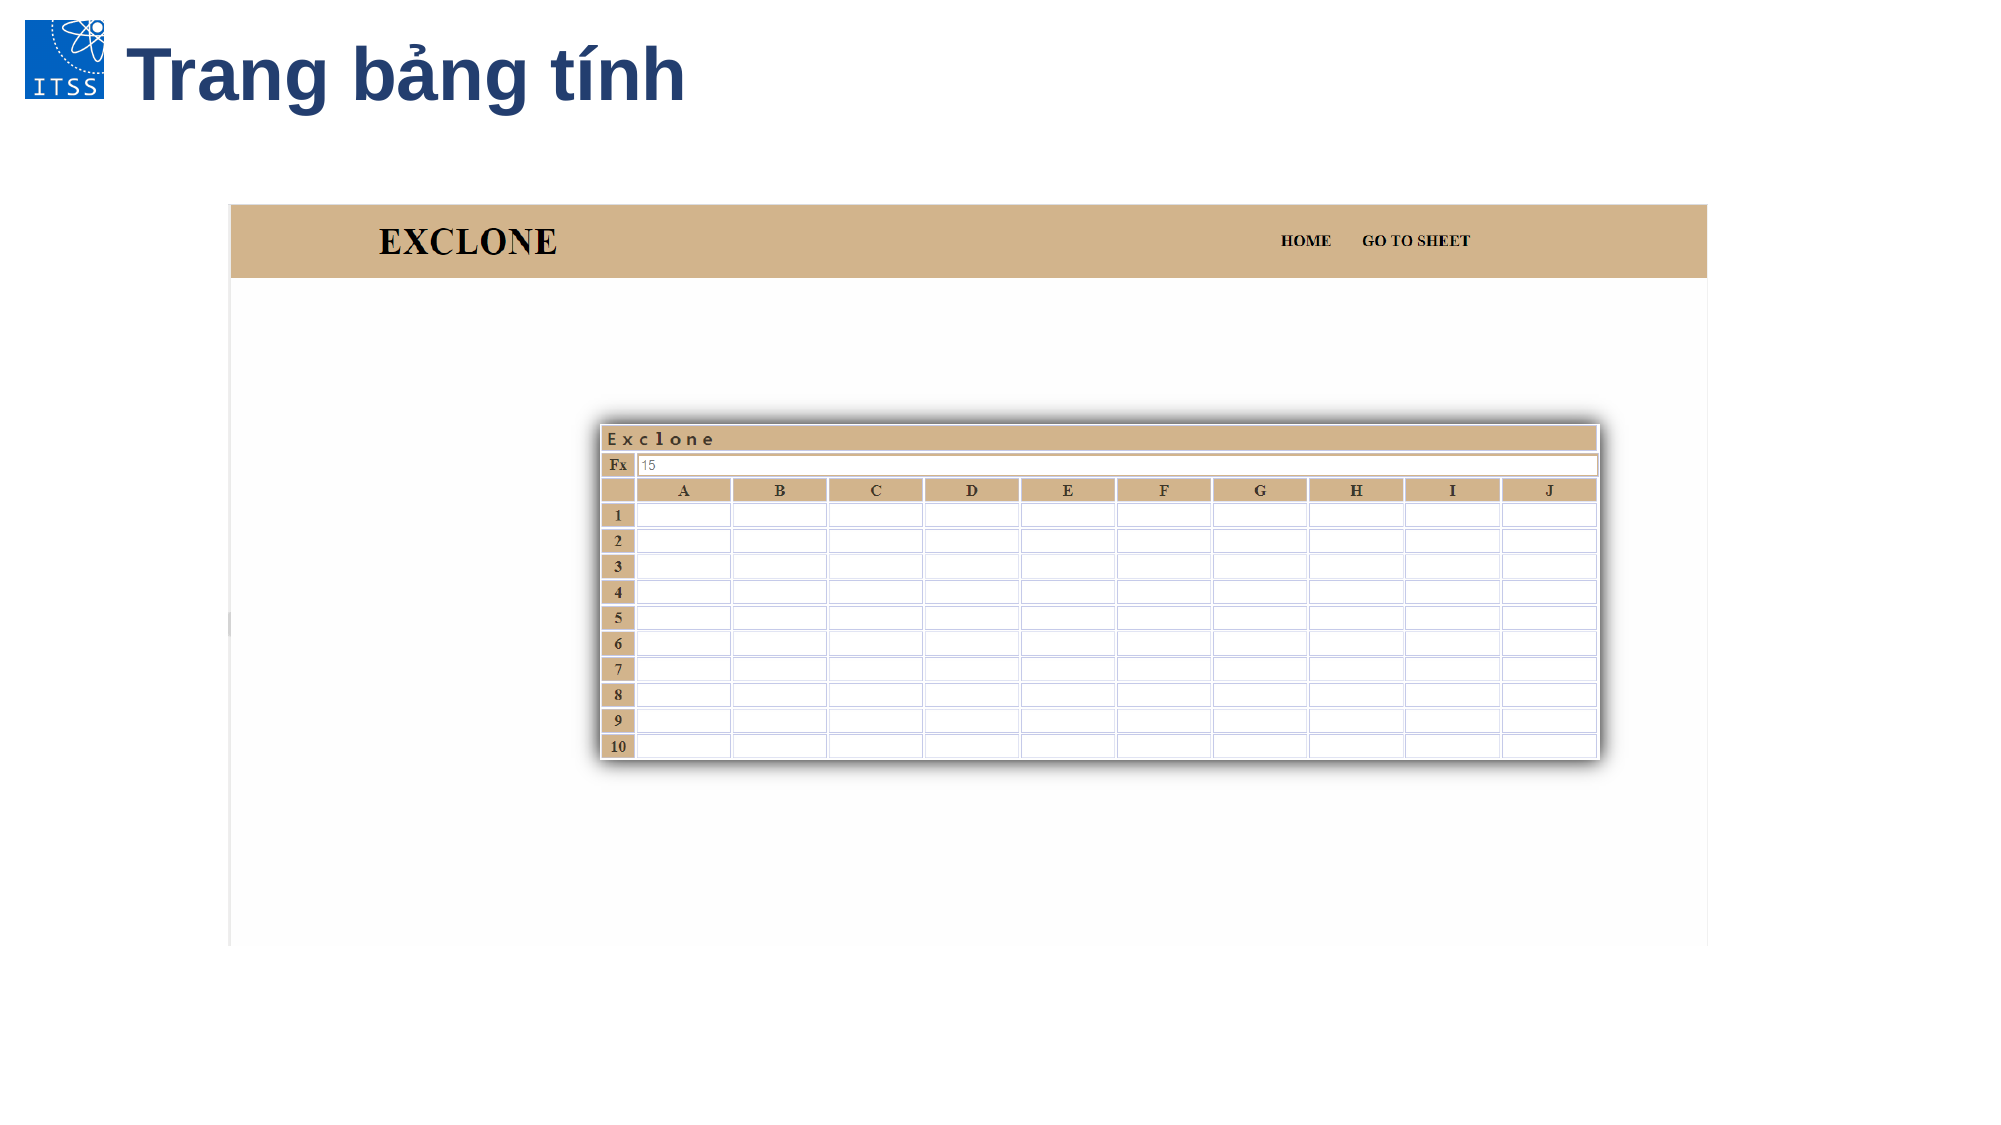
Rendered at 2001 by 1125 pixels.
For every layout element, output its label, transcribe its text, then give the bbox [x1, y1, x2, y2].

picture [25, 20, 104, 99]
text_box Trang bảng tính [111, 17, 803, 123]
picture [227, 202, 1709, 946]
